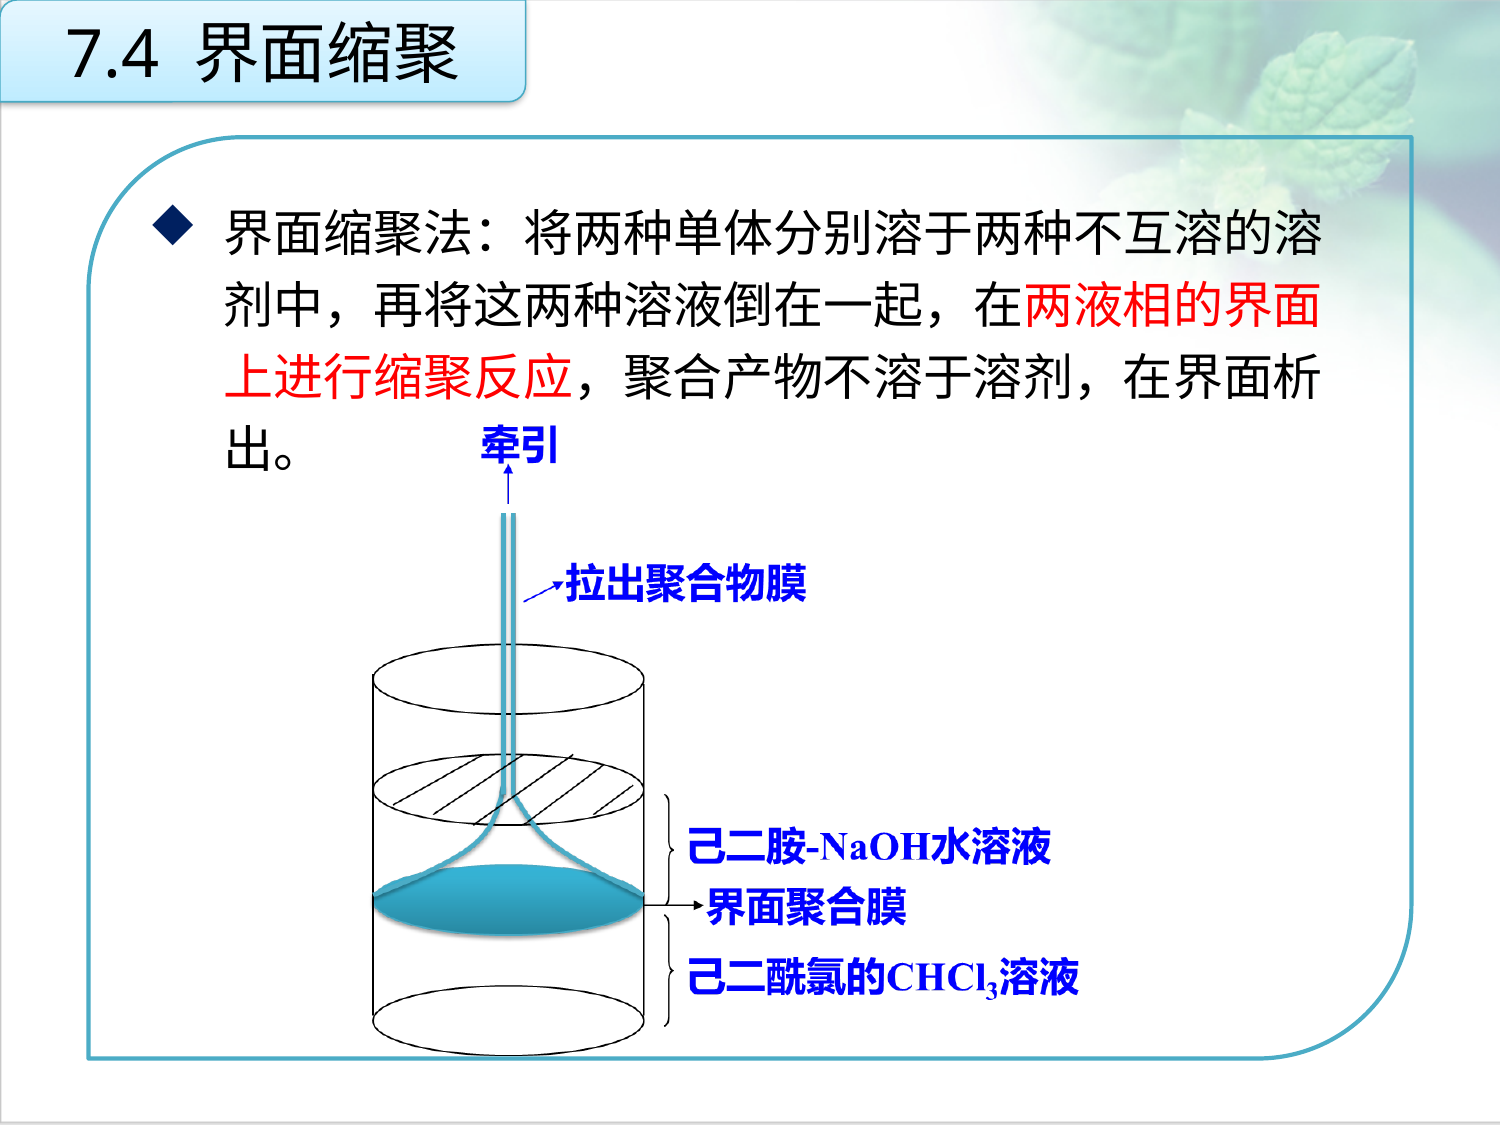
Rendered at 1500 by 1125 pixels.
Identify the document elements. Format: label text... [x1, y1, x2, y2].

picture [0, 0, 9, 9]
picture [0, 0, 1500, 1125]
text_box 界面缩聚法：将两种单体分别溶于两种不互溶的溶剂中，再将这两种溶液倒在一起，在两液相的界面上进行缩聚反应，聚合产物不溶于溶剂，在界面析出。 [86, 135, 1414, 1061]
text_box 7.4 界面缩聚 [0, 0, 527, 103]
